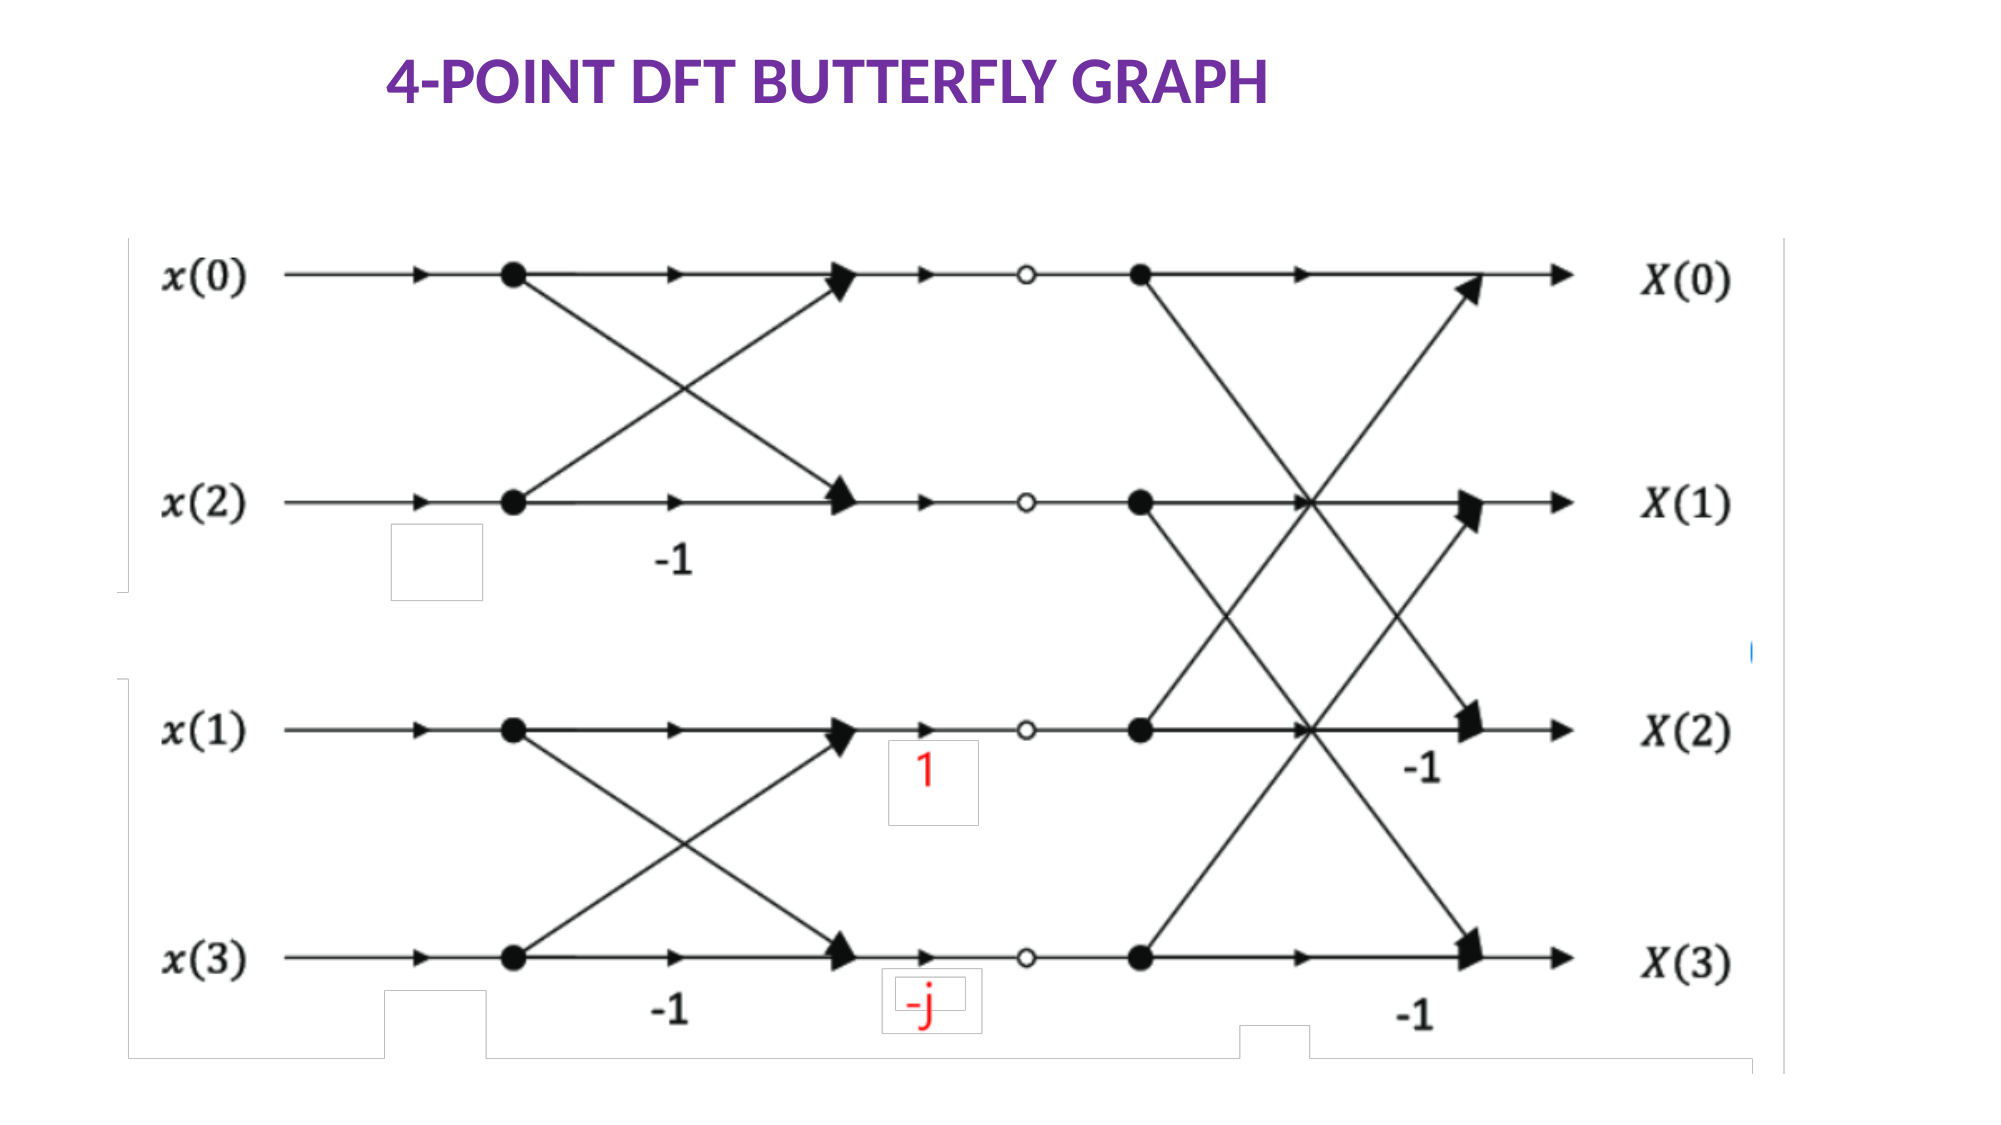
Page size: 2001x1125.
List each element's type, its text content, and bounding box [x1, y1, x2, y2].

picture [117, 238, 1796, 1074]
text_box 4-POINT DFT BUTTERFLY GRAPH [212, 29, 1444, 125]
